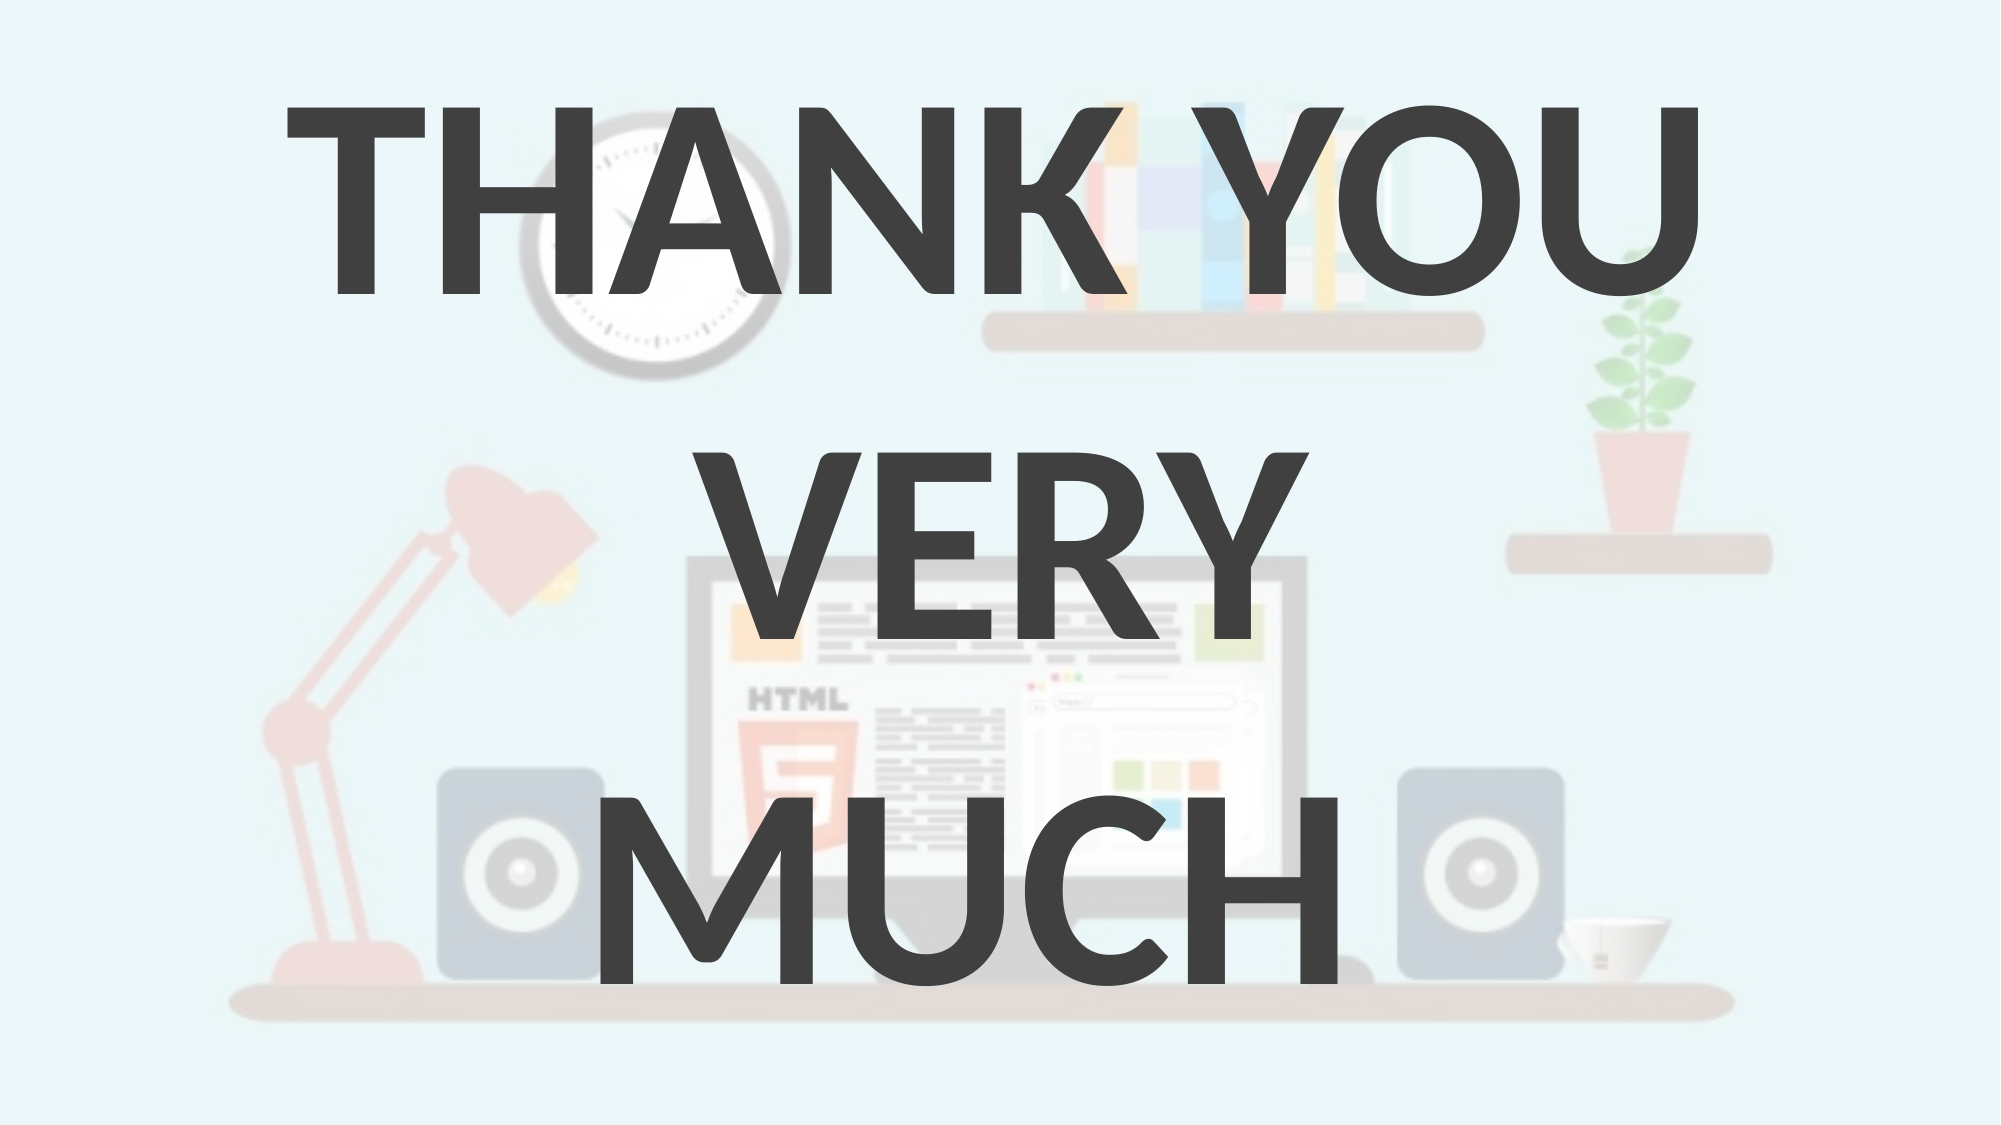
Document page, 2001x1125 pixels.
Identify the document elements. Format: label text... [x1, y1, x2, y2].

text_box THANK YOU VERY MUCH [0, 0, 2000, 1050]
